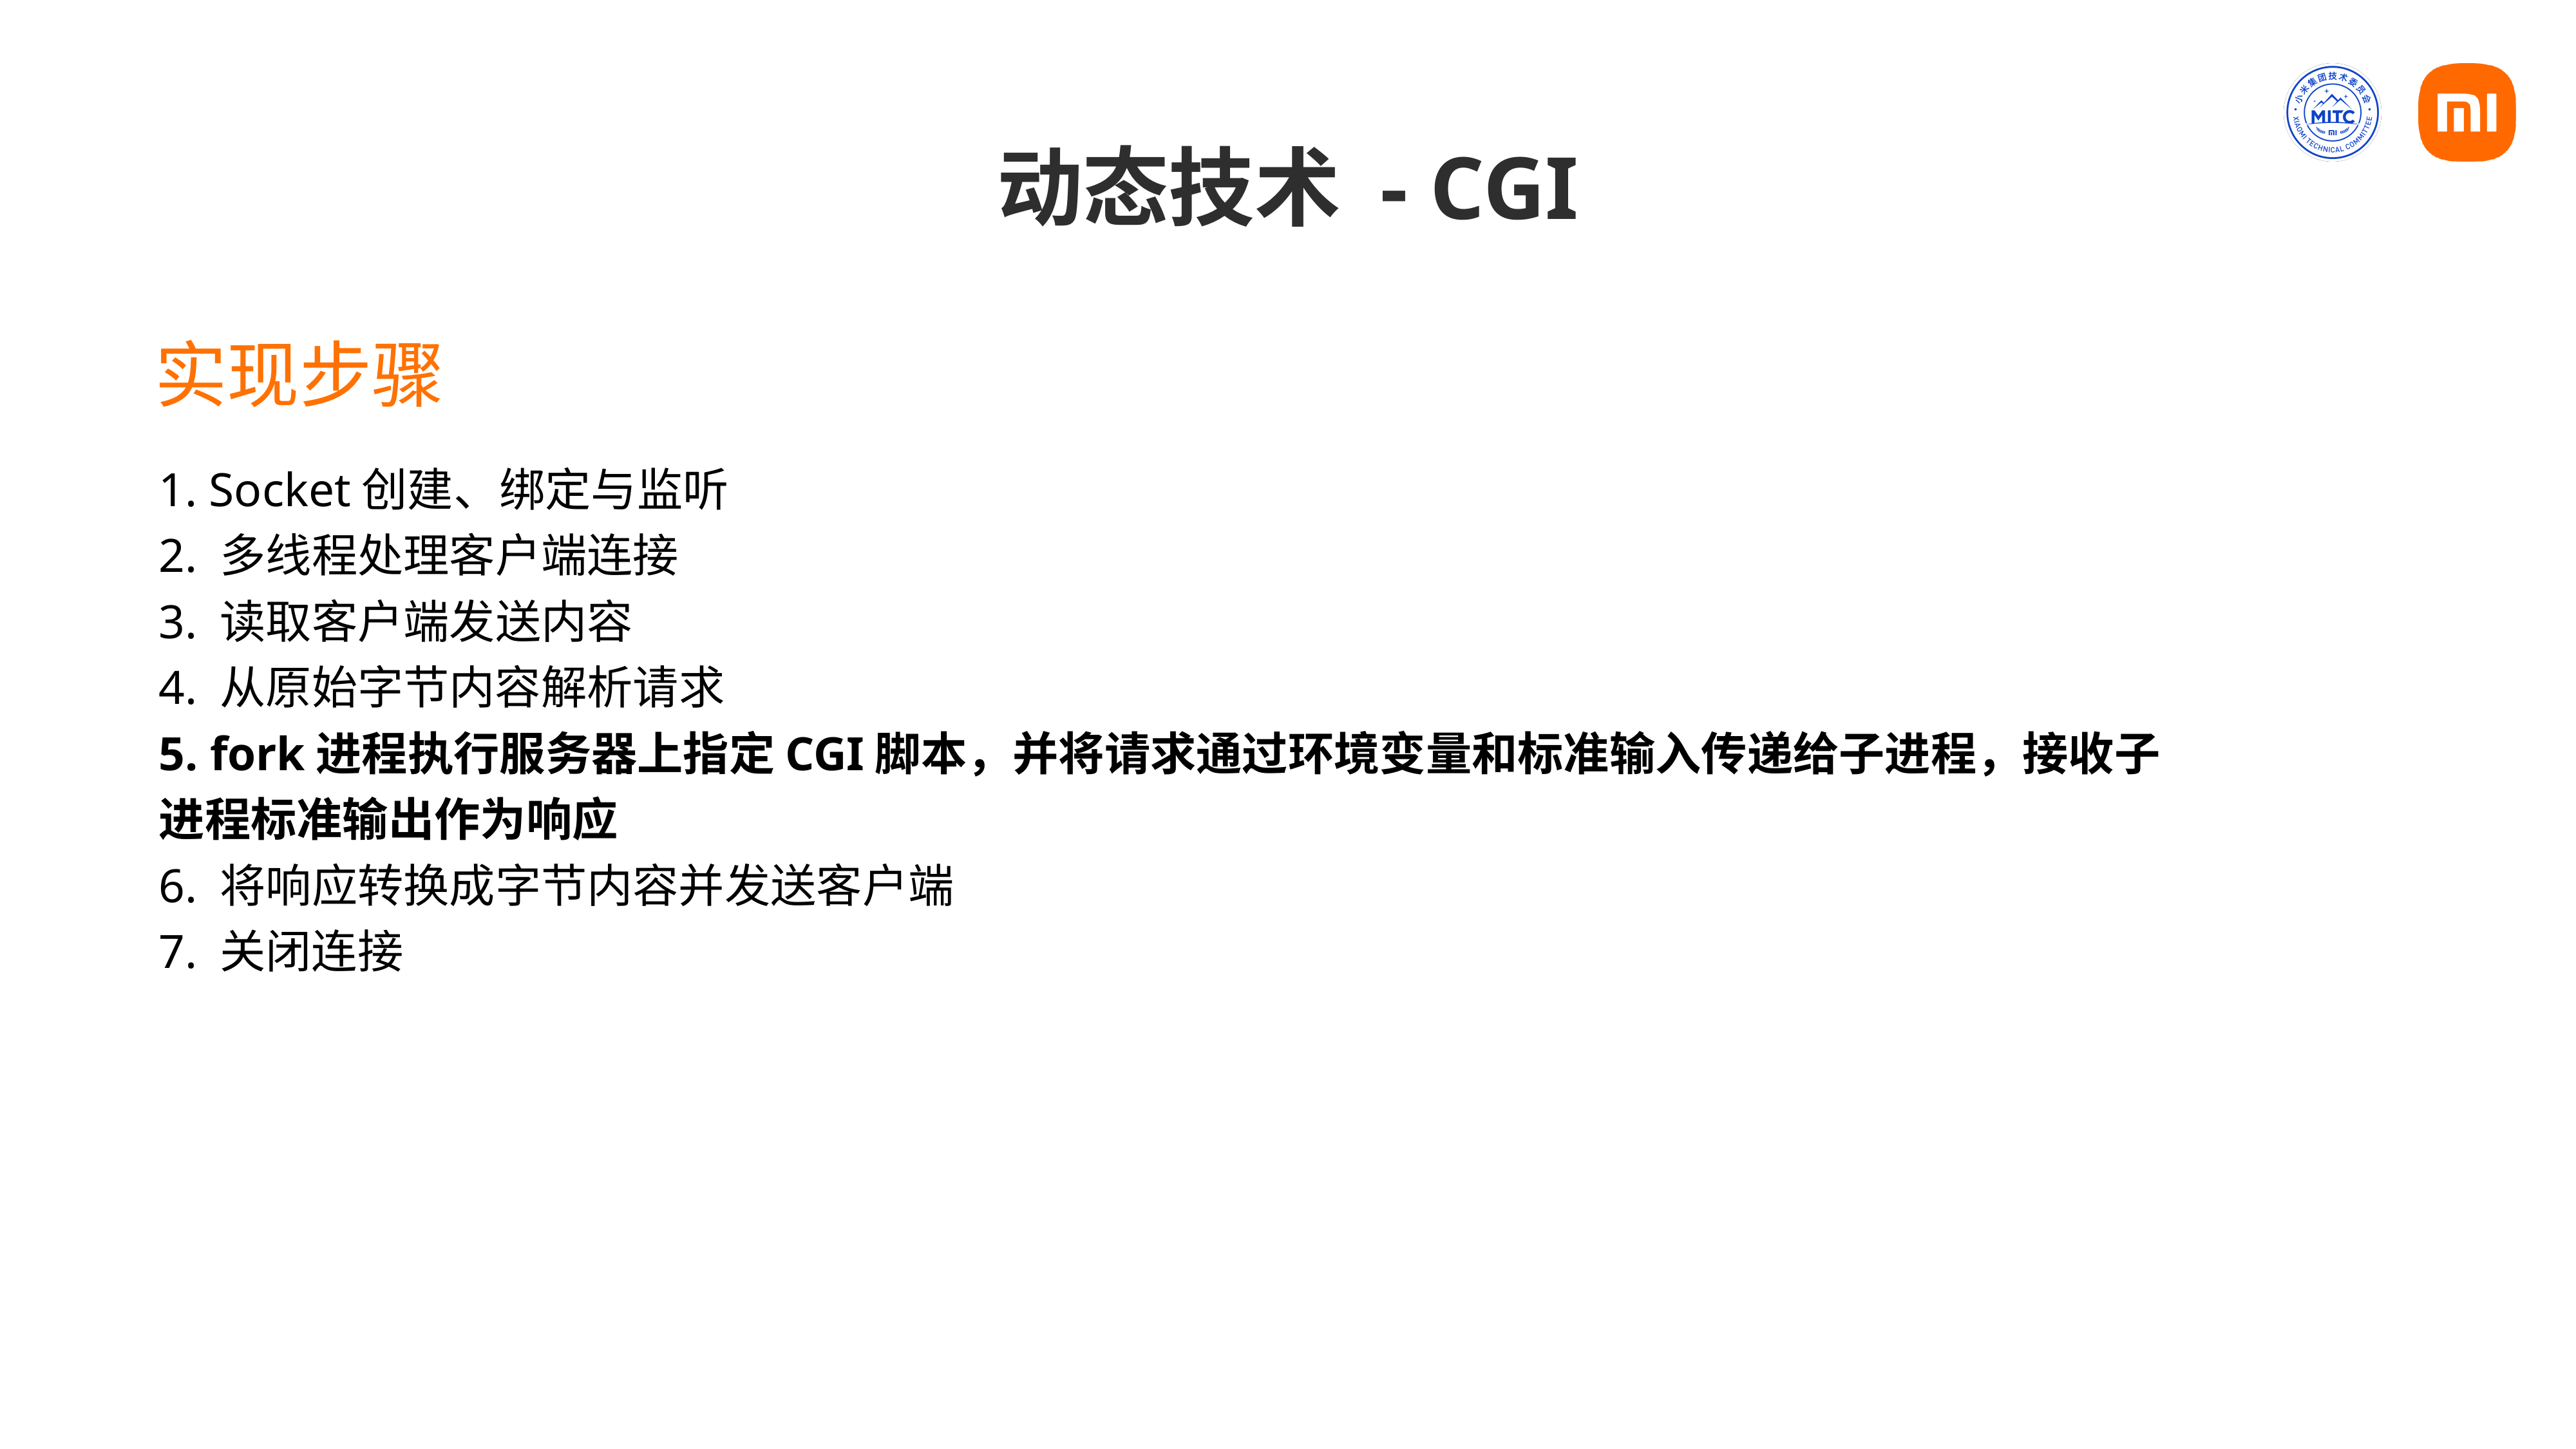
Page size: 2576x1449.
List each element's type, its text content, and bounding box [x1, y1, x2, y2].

picture [2418, 63, 2516, 162]
title 动态技术 - CGI [310, 99, 2266, 270]
text_box 实现步骤 [149, 274, 1402, 444]
picture [2284, 63, 2382, 162]
list 1. Socket创建、绑定与监听 2. 多线程处理客户端连接 3. 读取客户端发送内容 4. 从原始字节内容解析请求 5. fork进程执行服务器上指定CGI脚本，并将请求通过环境变量和标准输入传递给子进程，接收子进程标准输出作为响应 6. 将响应转换成字节内容并发送客户端 7. 关闭连接 [149, 439, 2197, 990]
